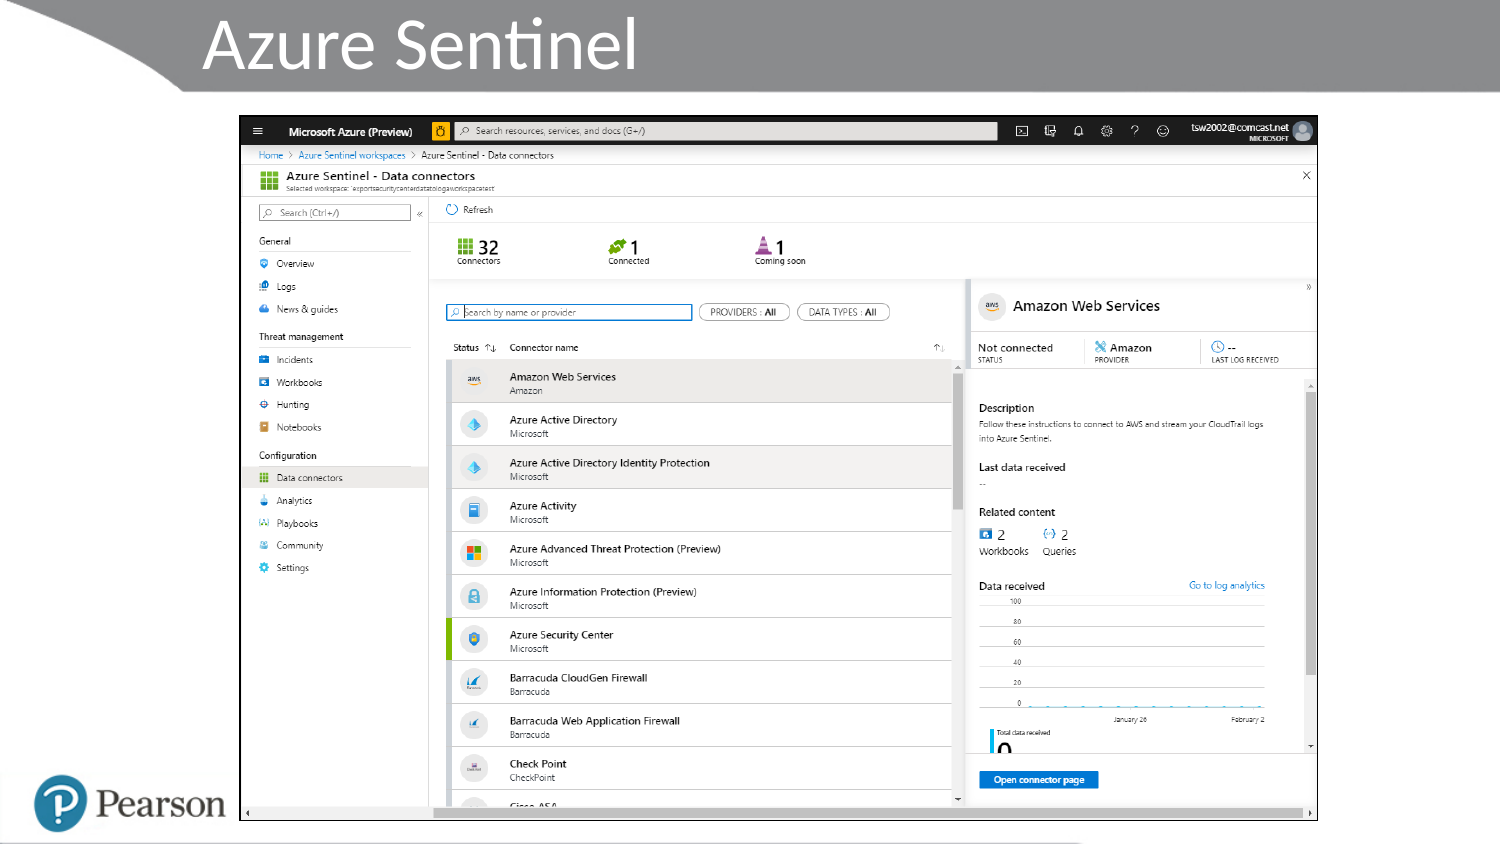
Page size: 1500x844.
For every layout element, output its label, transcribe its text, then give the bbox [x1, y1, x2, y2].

title Azure Sentinel [187, 0, 1426, 79]
picture [0, 0, 1500, 844]
